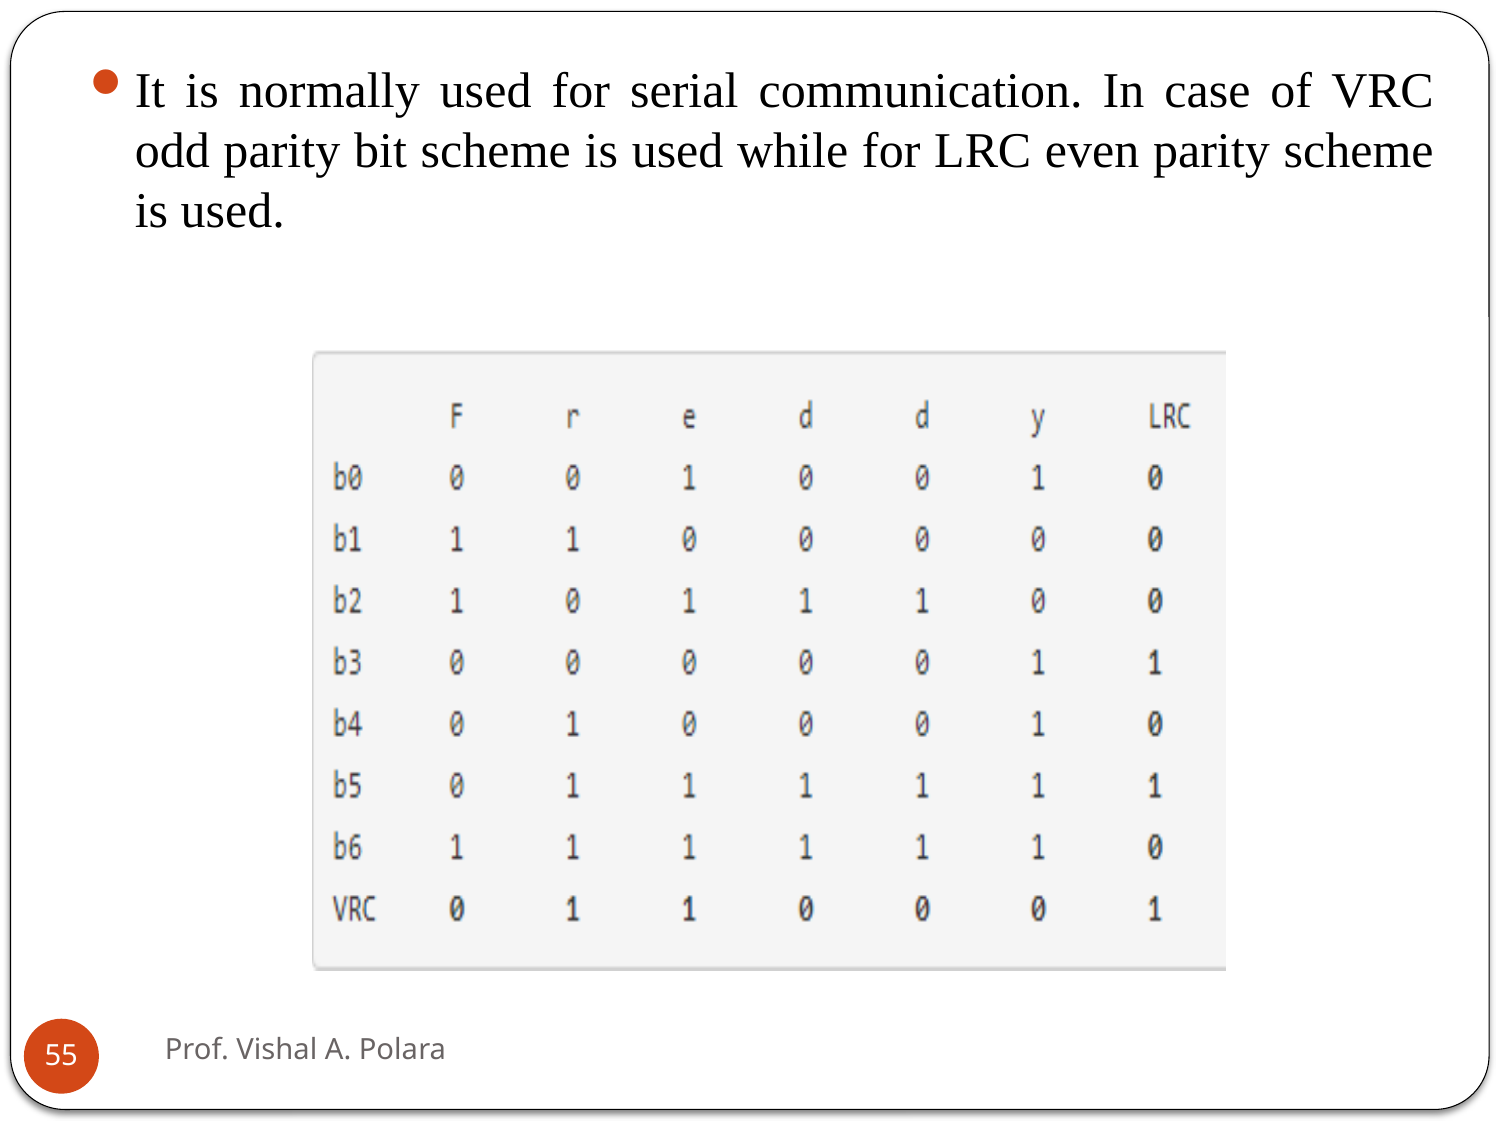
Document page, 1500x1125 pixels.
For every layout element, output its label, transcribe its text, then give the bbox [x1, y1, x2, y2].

picture [312, 349, 1227, 971]
slide_number 55 [23, 1018, 99, 1094]
footer Prof. Vishal A. Polara [150, 1012, 800, 1088]
text_box It is normally used for serial communication. In case of VRC odd parity bit scheme is used while for LRC even parity scheme is used. [75, 50, 1450, 1000]
